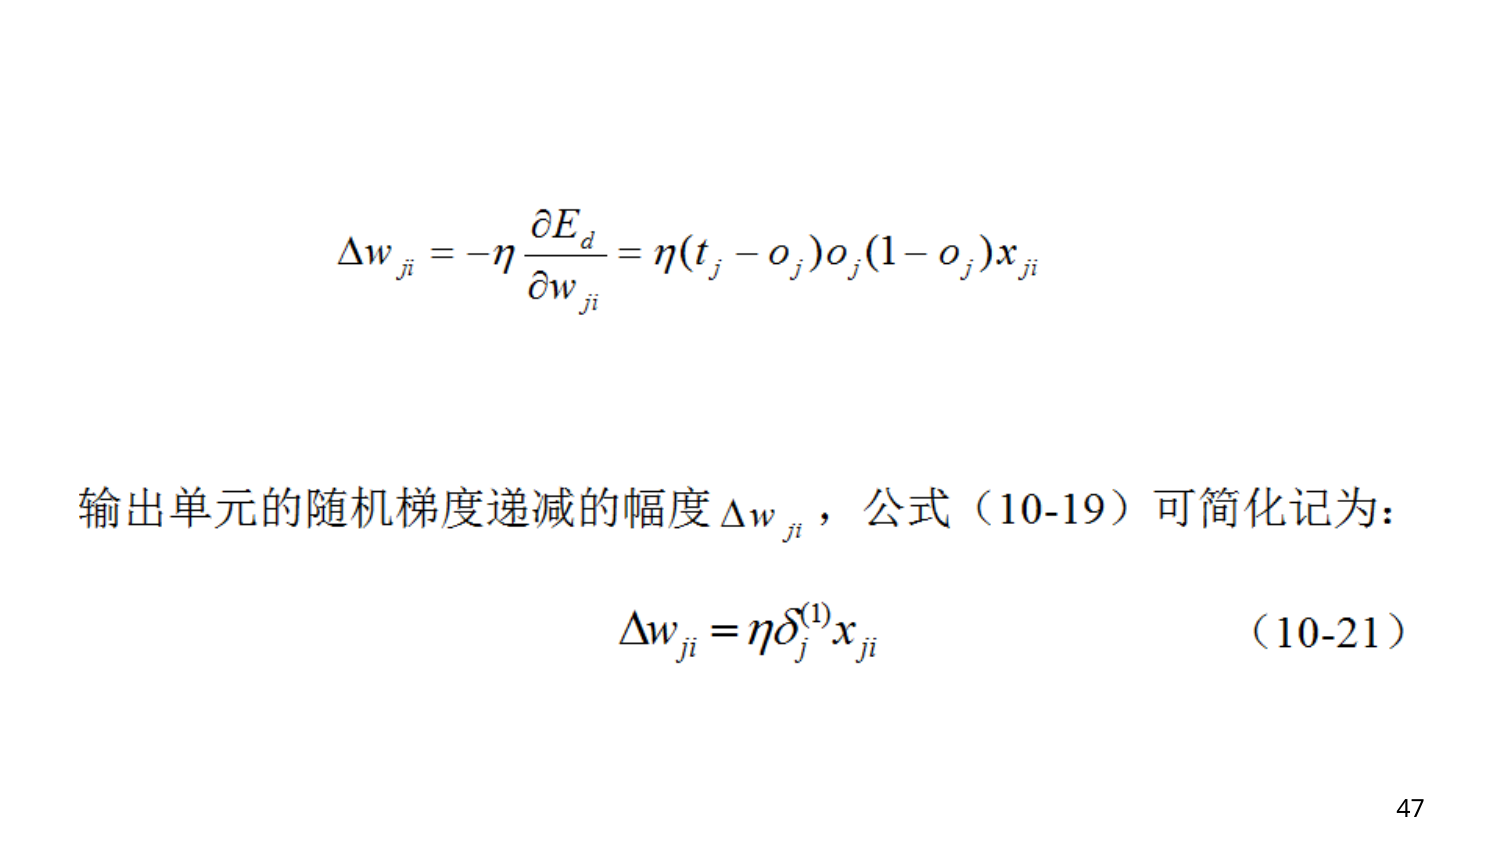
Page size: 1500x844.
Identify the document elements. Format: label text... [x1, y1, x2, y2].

slide_number 47 [1299, 789, 1425, 835]
picture [283, 200, 1118, 326]
picture [79, 465, 1421, 682]
